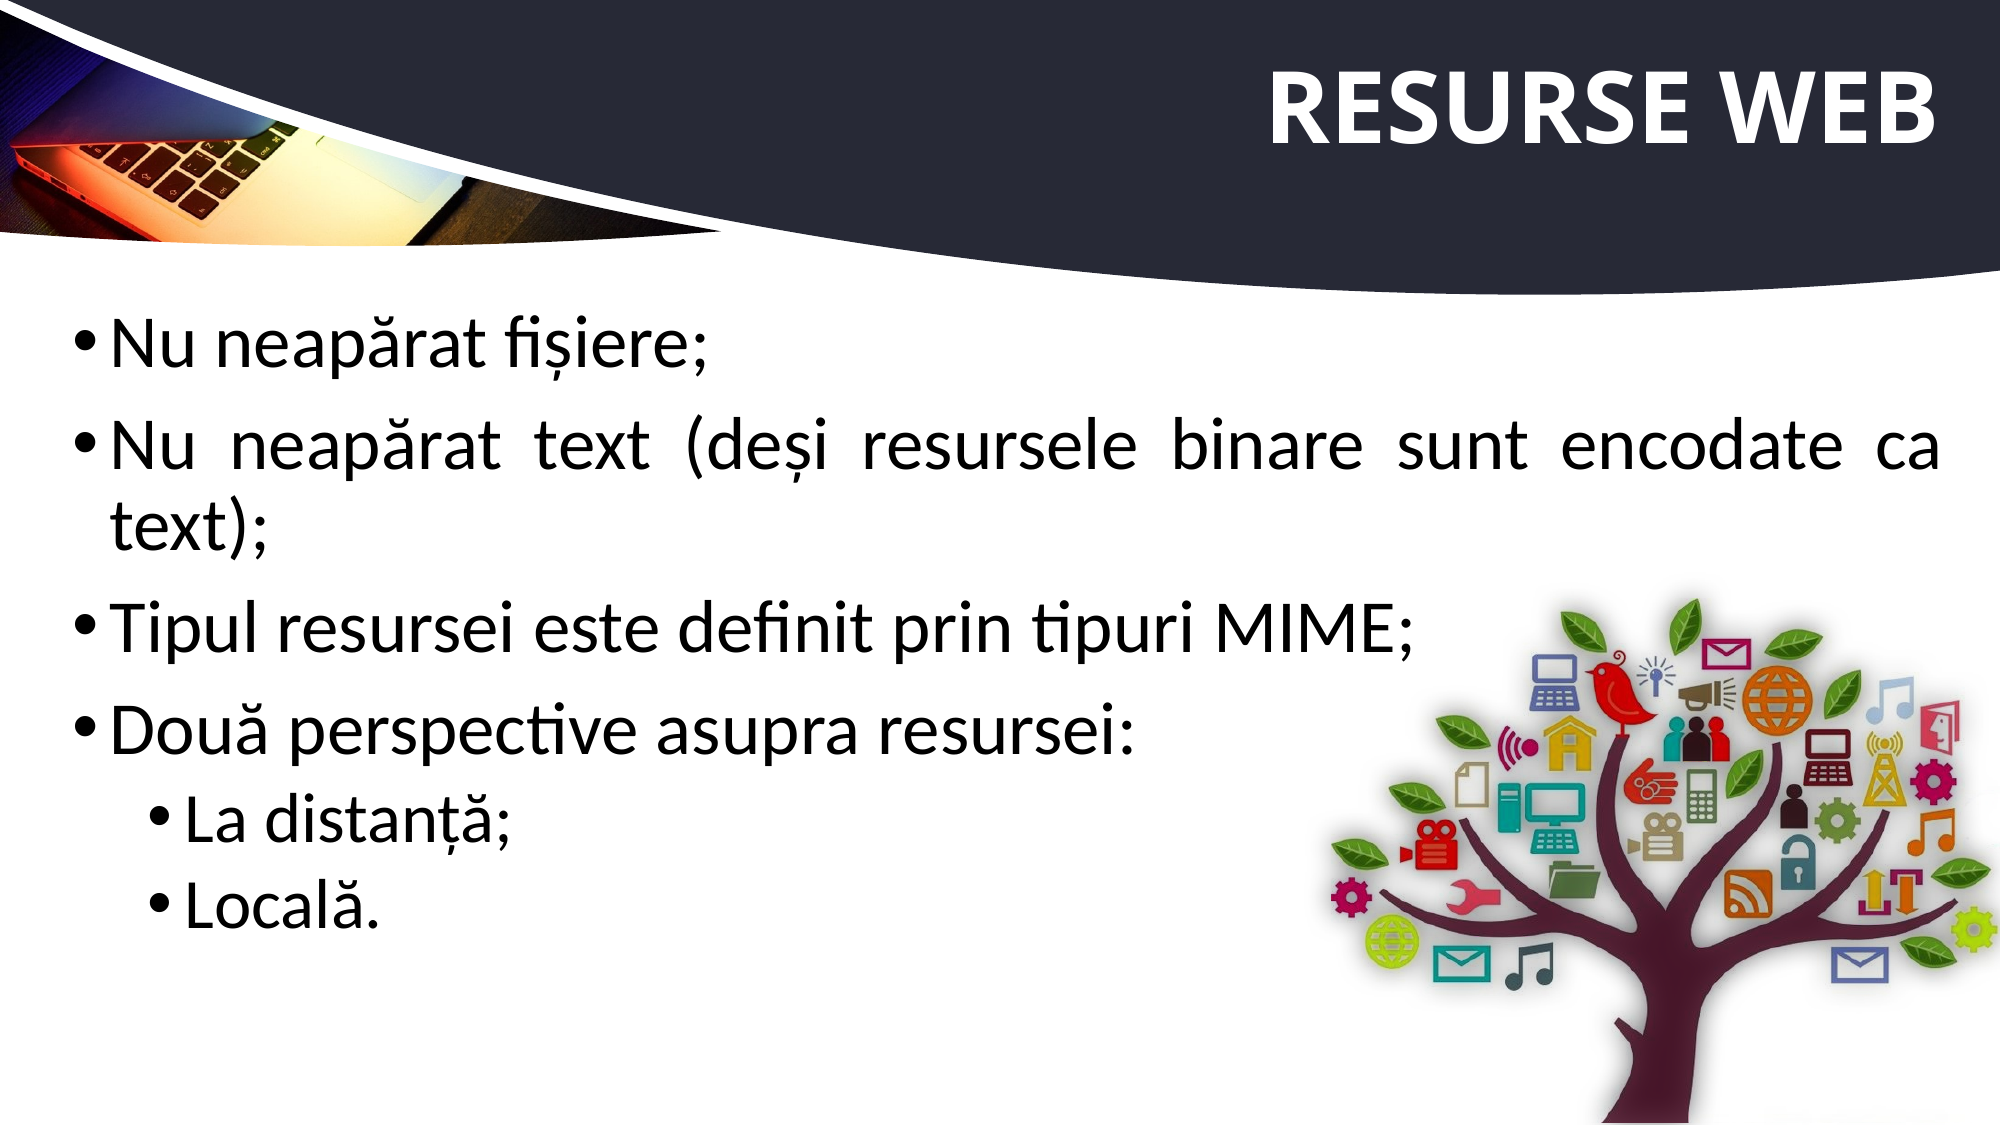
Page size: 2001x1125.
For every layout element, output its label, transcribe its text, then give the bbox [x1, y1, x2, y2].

picture [1331, 598, 2000, 1123]
list Nu neapărat fișiere; Nu neapărat text (deși resursele binare sunt encodate ca text); Tipul resursei este definit prin tipuri MIME; Două perspective asupra resursei: La distanță; Locală. [57, 295, 1960, 1123]
title Resurse Web [137, 2, 2000, 220]
picture [0, 9, 722, 247]
